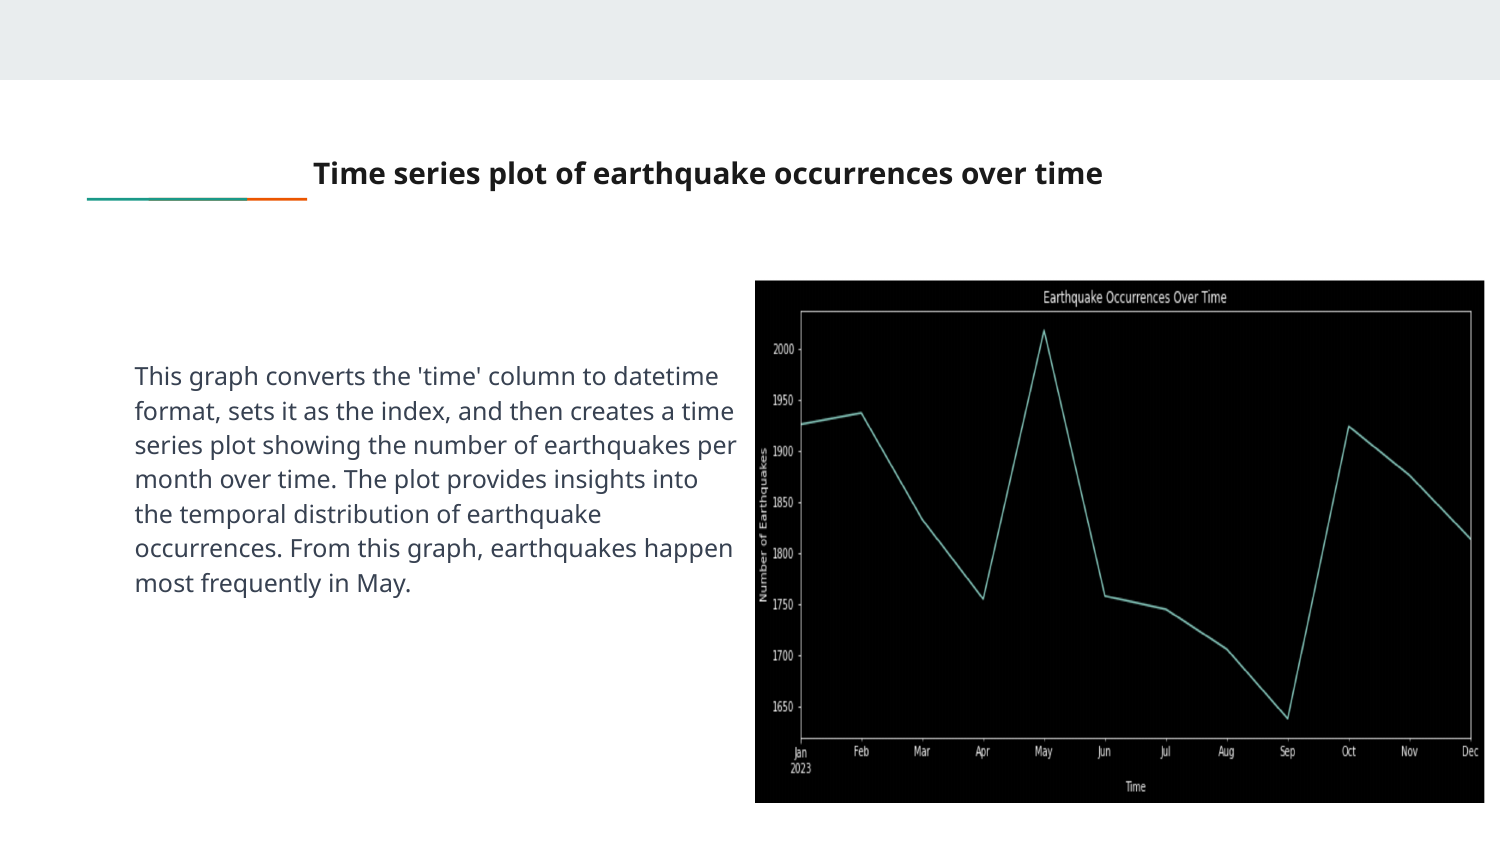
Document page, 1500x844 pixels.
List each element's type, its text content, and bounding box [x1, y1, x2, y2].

list This graph converts the 'time' column to datetime format, sets it as the index, and then creates a time series plot showing the number of earthquakes per month over time. The plot provides insights into the temporal distribution of earthquake occurrences. From this graph, earthquakes happen most frequently in May. [119, 341, 750, 712]
title Time series plot of earthquake occurrences over time [298, 139, 1155, 228]
picture [755, 278, 1485, 803]
